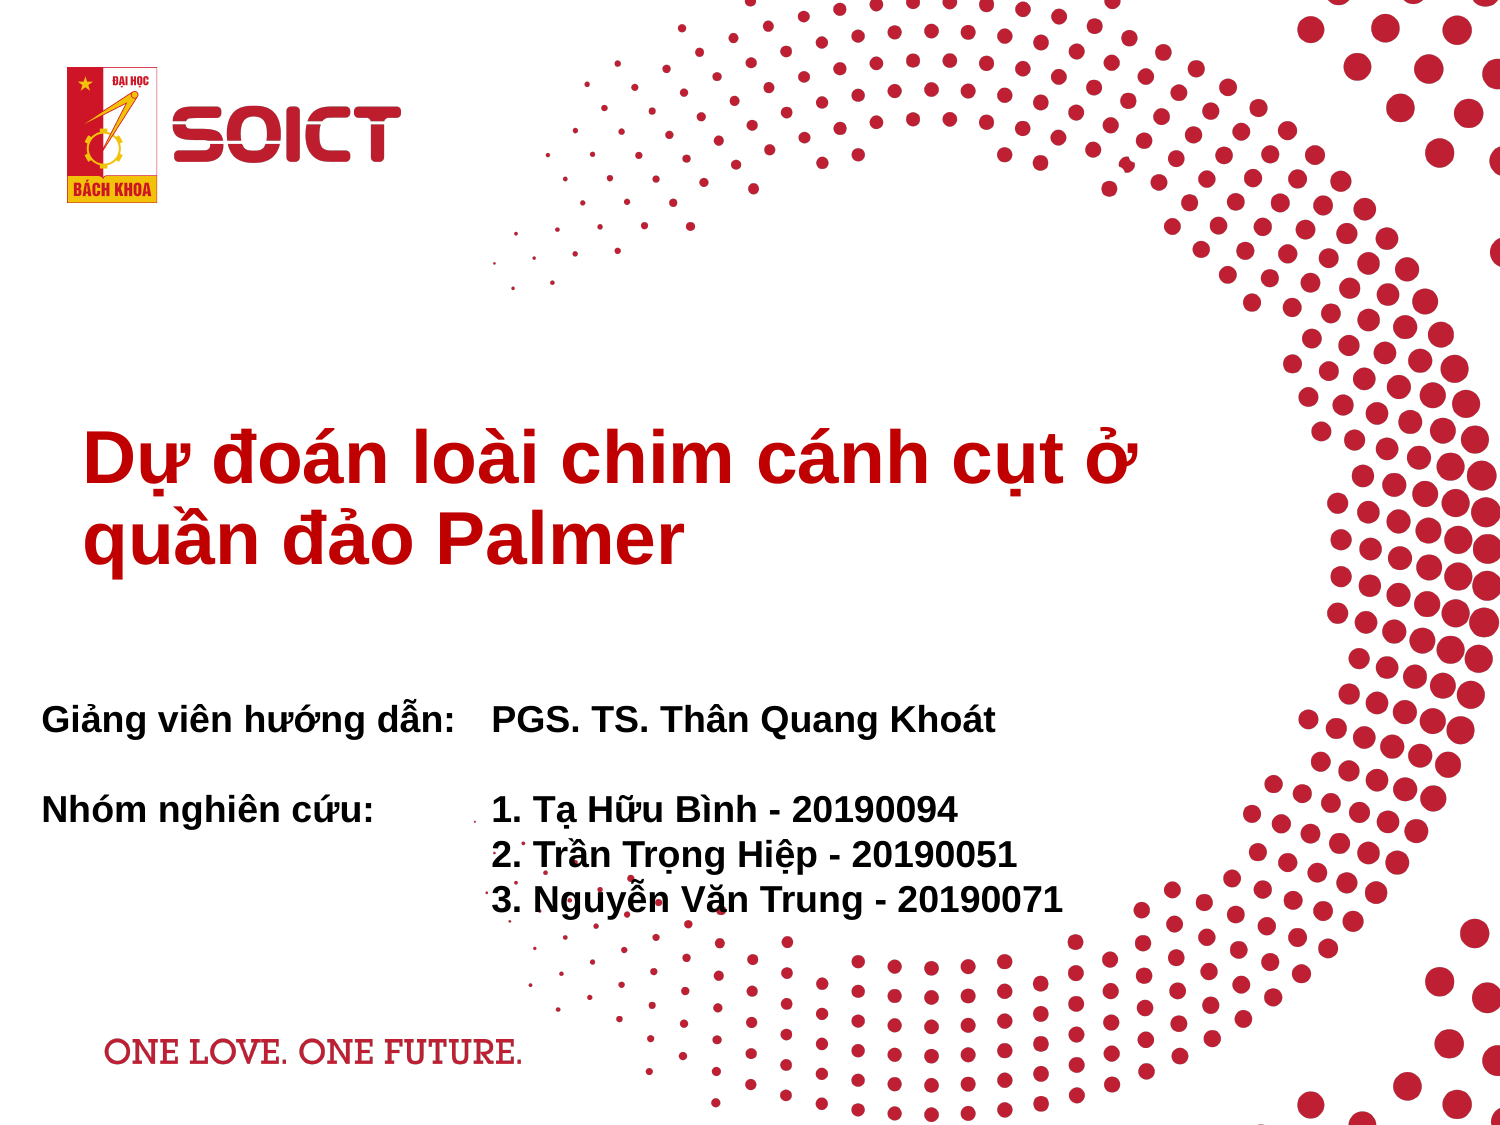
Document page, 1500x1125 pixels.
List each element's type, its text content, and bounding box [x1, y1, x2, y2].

text_box Giảng viên hướng dẫn: PGS. TS. Thân Quang Khoát Nhóm nghiên cứu: 1. Tạ Hữu Bình - 20190094 2. Trần Trọng Hiệp - 20190051 3. Nguyễn Văn Trung - 20190071 [26, 687, 1156, 941]
picture [0, 0, 1500, 1125]
text_box Dự đoán loài chim cánh cụt ở quần đảo Palmer [67, 411, 1355, 618]
